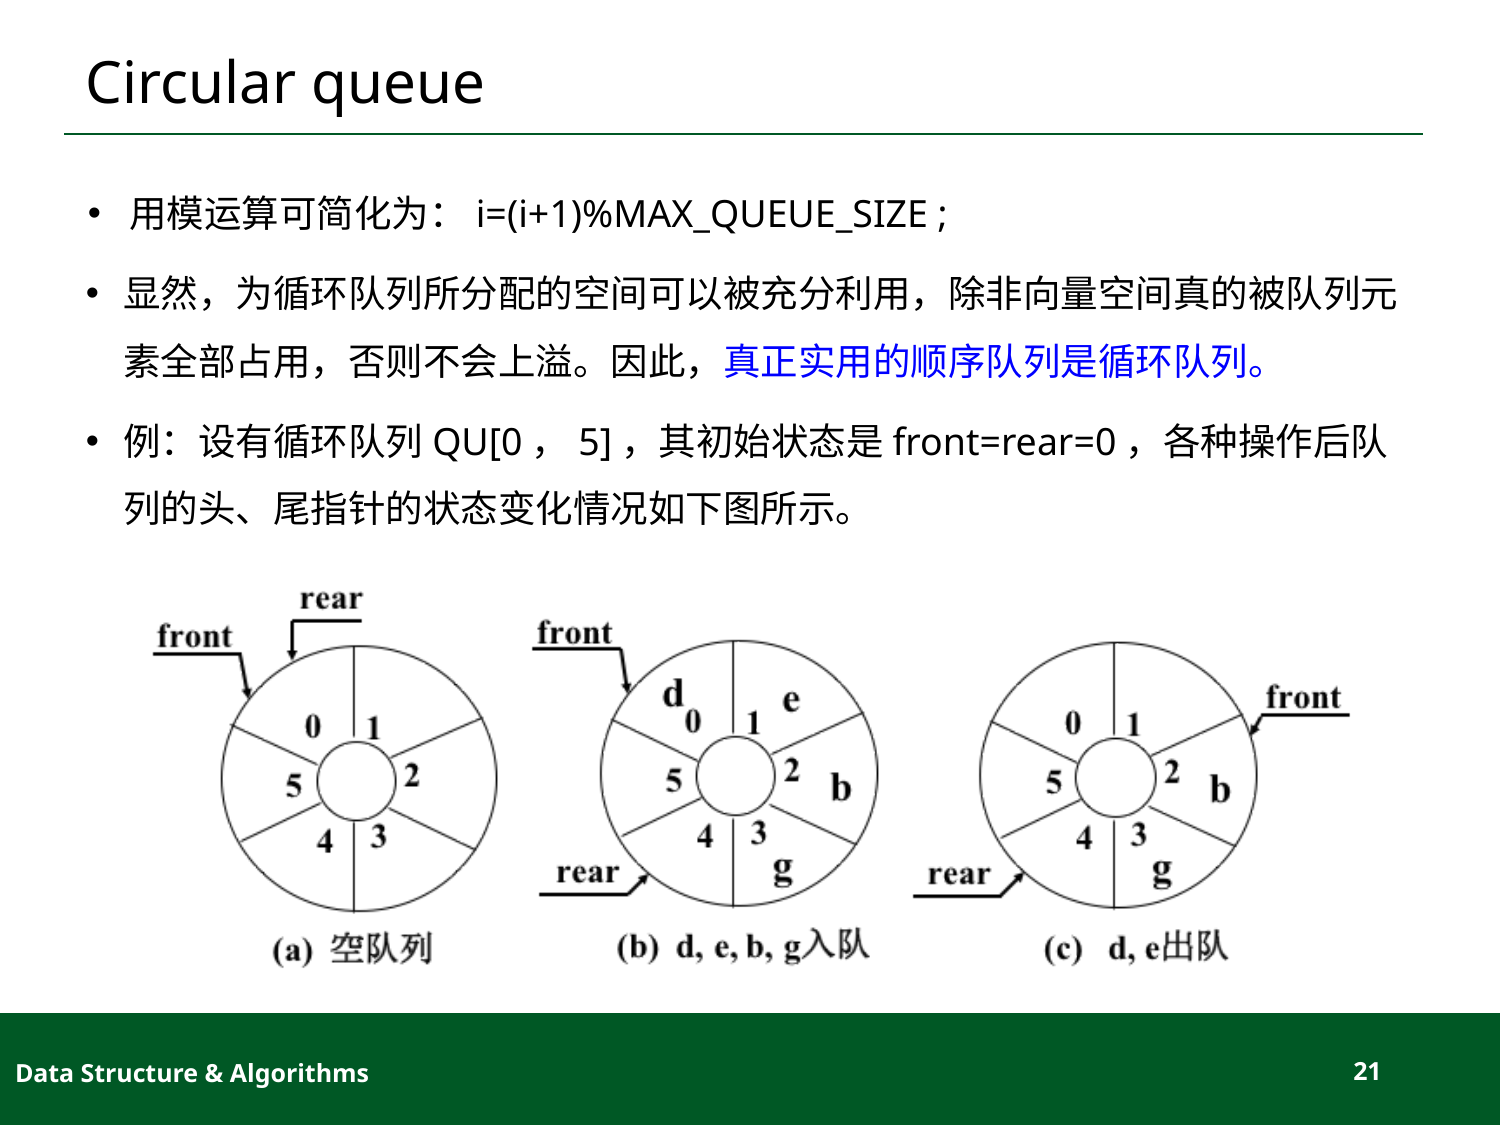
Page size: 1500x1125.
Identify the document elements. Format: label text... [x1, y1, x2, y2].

slide_number 21 [1059, 1042, 1397, 1103]
title Circular queue [70, 34, 1430, 135]
footer Data Structure & Algorithms [0, 1042, 507, 1103]
list 用模运算可简化为：i=(i+1)%MAX_QUEUE_SIZE ; 显然，为循环队列所分配的空间可以被充分利用，除非向量空间真的被队列元素全部占用，否则不会上溢。因此，真正实用的顺序队列是循环队列。 例：设有循环队列QU[0，5]，其初始状态是front=rear=0，各种操作后队列的头、尾指针的状态变化情况如下图所示。 [70, 160, 1430, 991]
picture [136, 562, 1364, 989]
